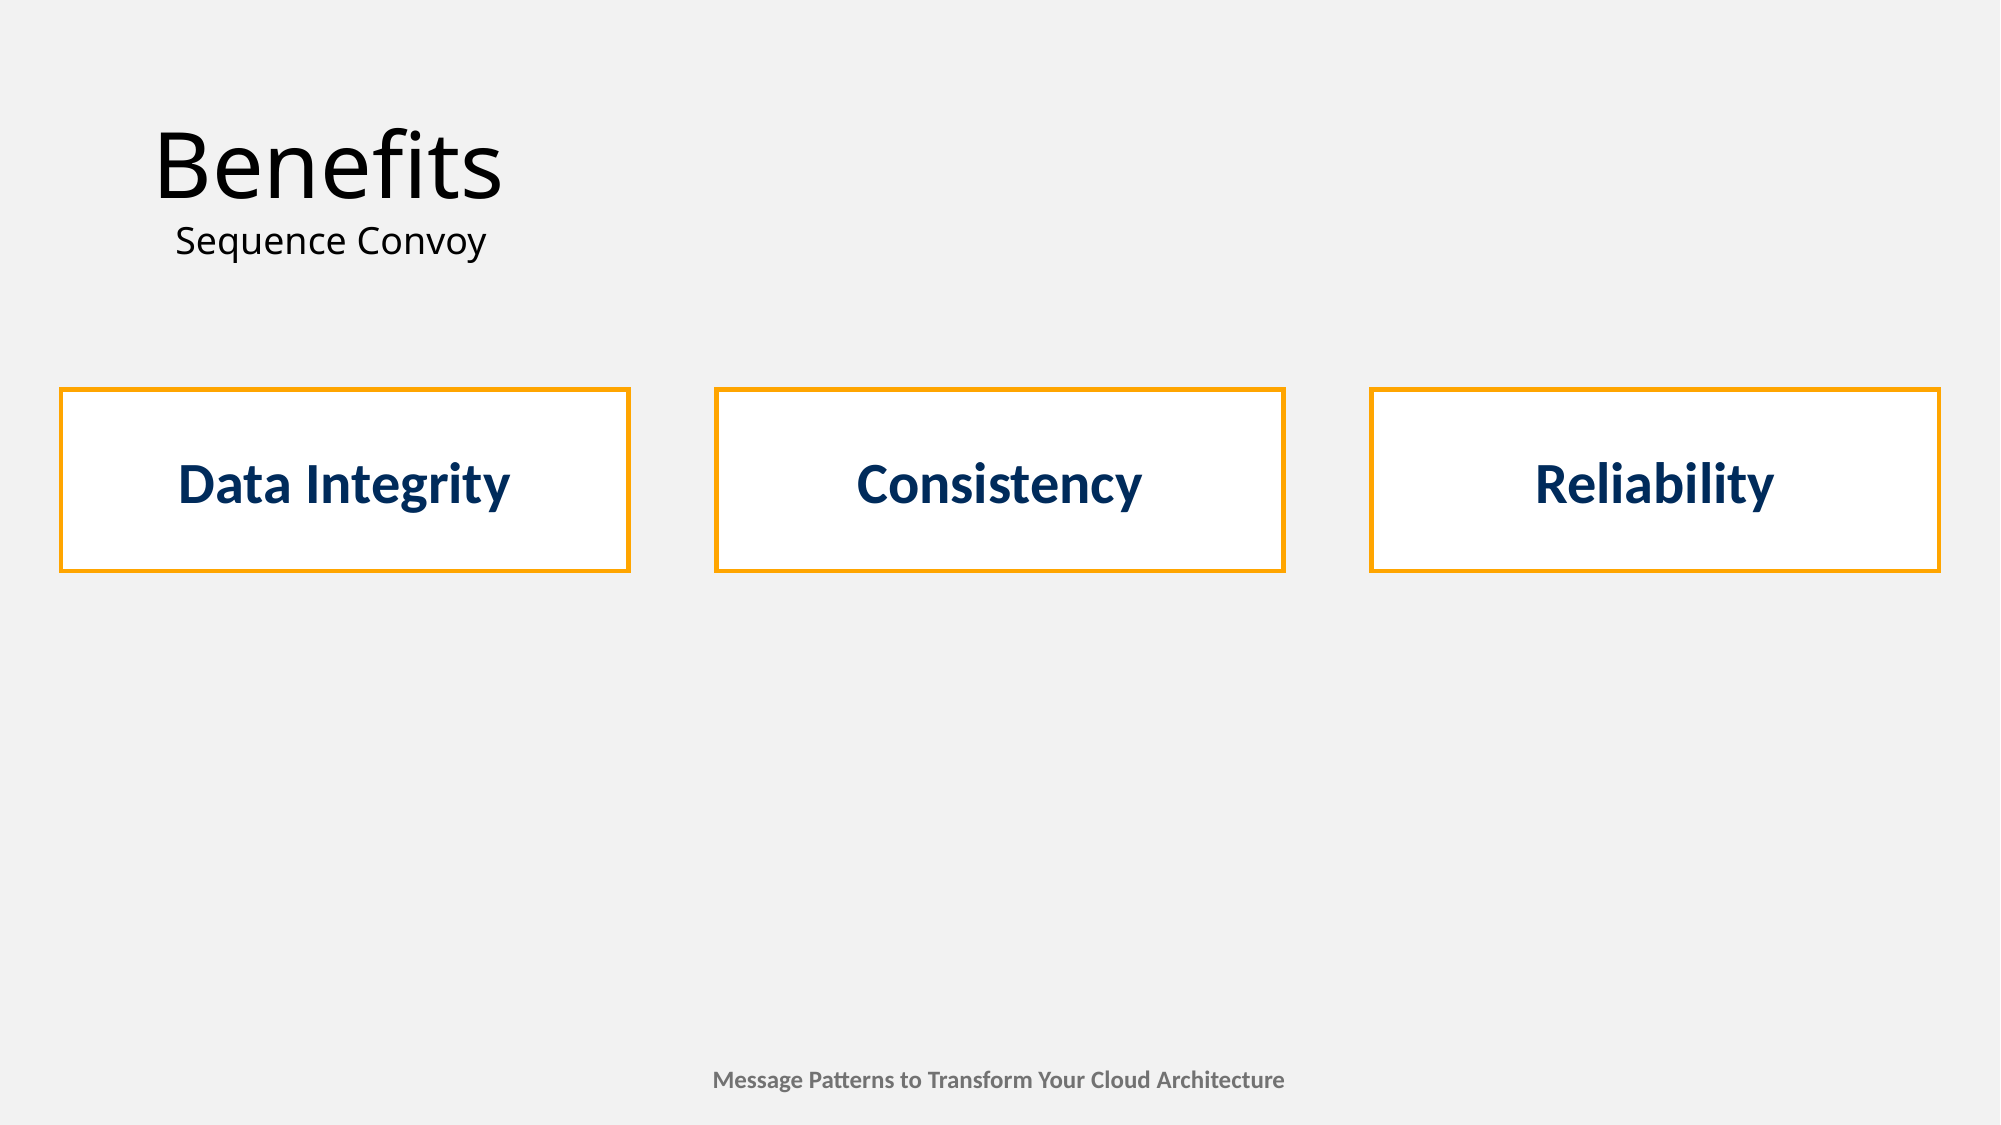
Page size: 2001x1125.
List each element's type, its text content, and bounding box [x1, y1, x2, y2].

title Benefits [137, 59, 1863, 278]
text_box Consistency [715, 388, 1285, 572]
text_box Reliability [1371, 388, 1940, 572]
text_box Data Integrity [60, 388, 629, 572]
text_box Sequence Convoy [160, 209, 502, 270]
